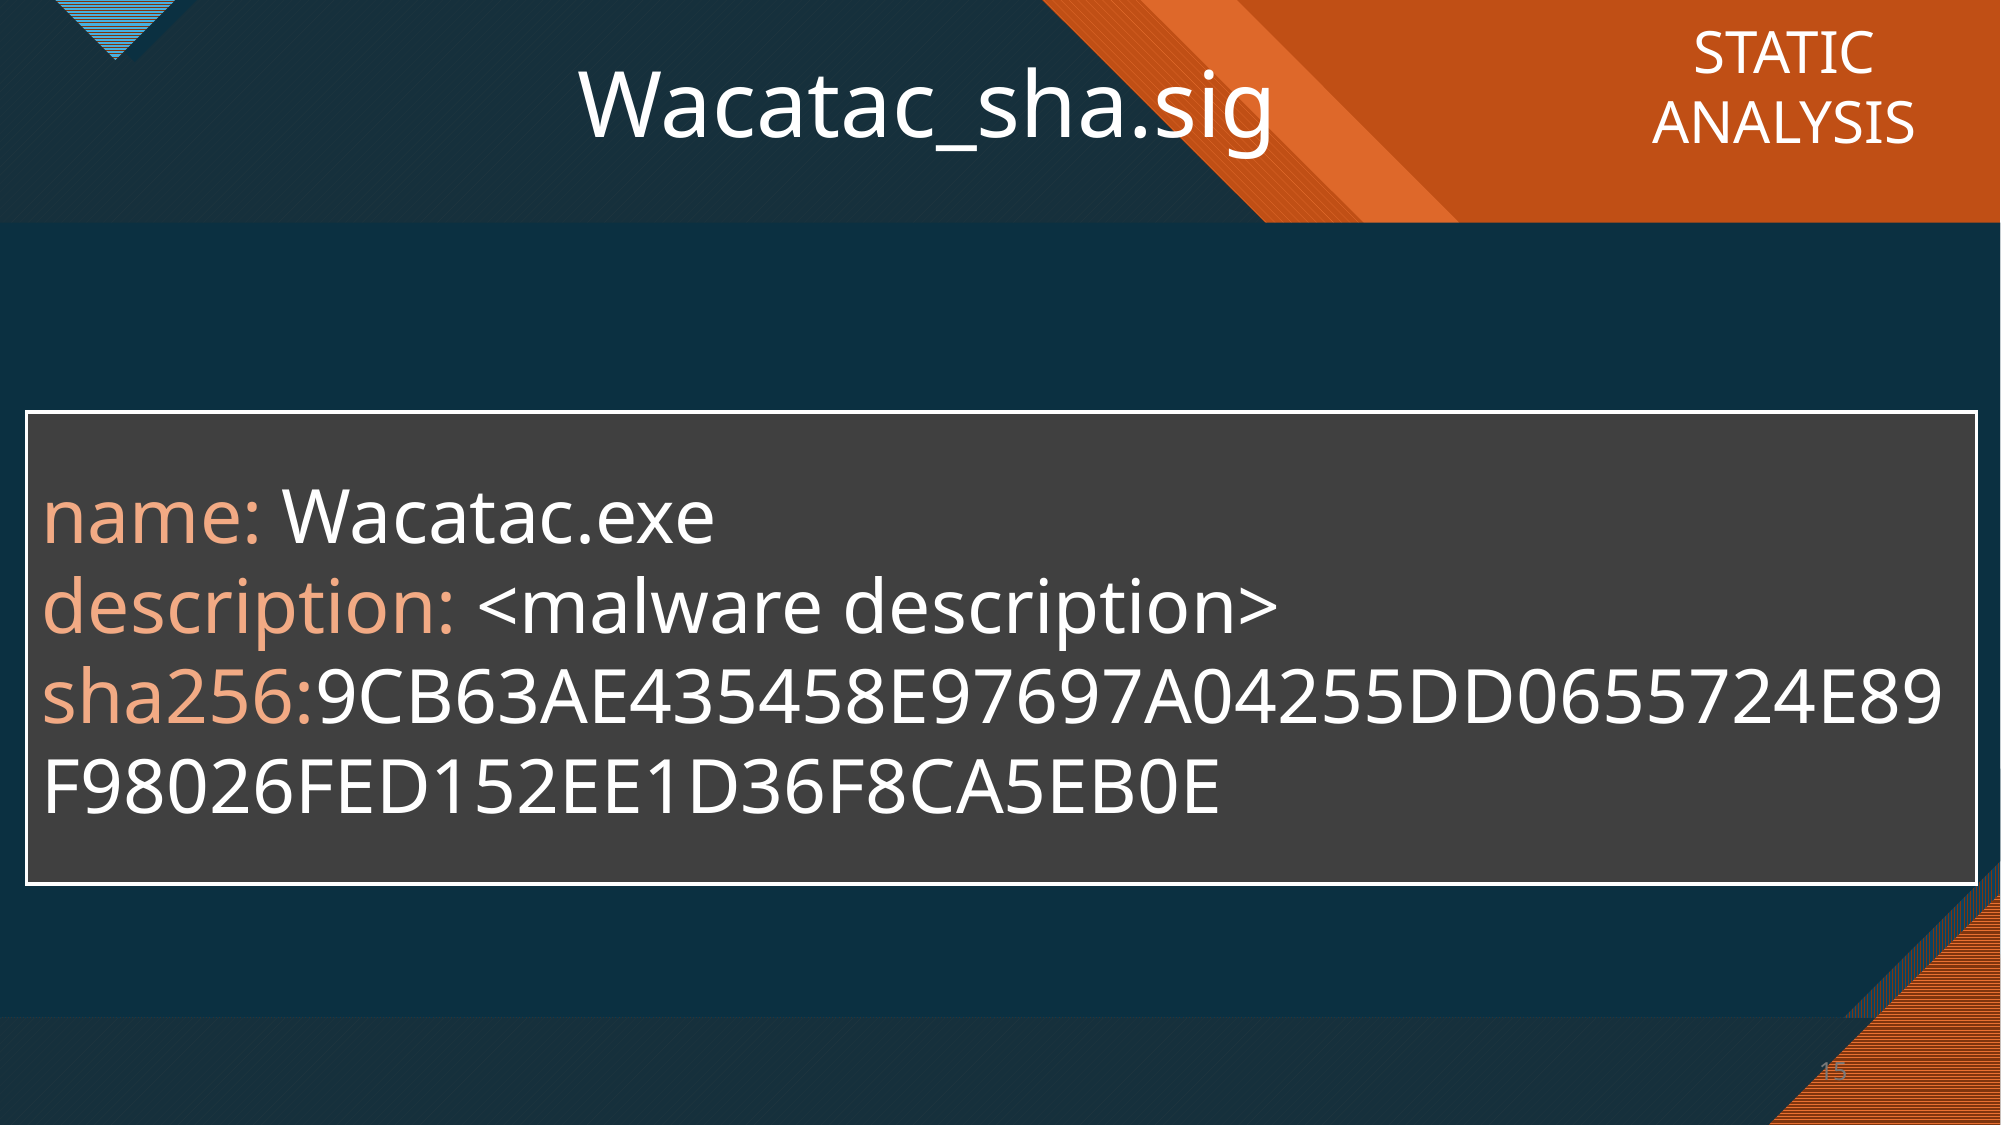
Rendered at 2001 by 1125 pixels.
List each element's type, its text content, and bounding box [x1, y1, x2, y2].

text_box Wacatac_sha.sig [271, 38, 1584, 163]
slide_number 15 [1412, 1042, 1863, 1103]
text_box name: Wacatac.exe description: <malware description> sha256:9CB63AE435458E97697A04255DD0655724E89F98026FED152EE1D36F8CA5EB0E [25, 410, 1978, 886]
text_box STATIC ANALYSIS [1569, 7, 2000, 163]
